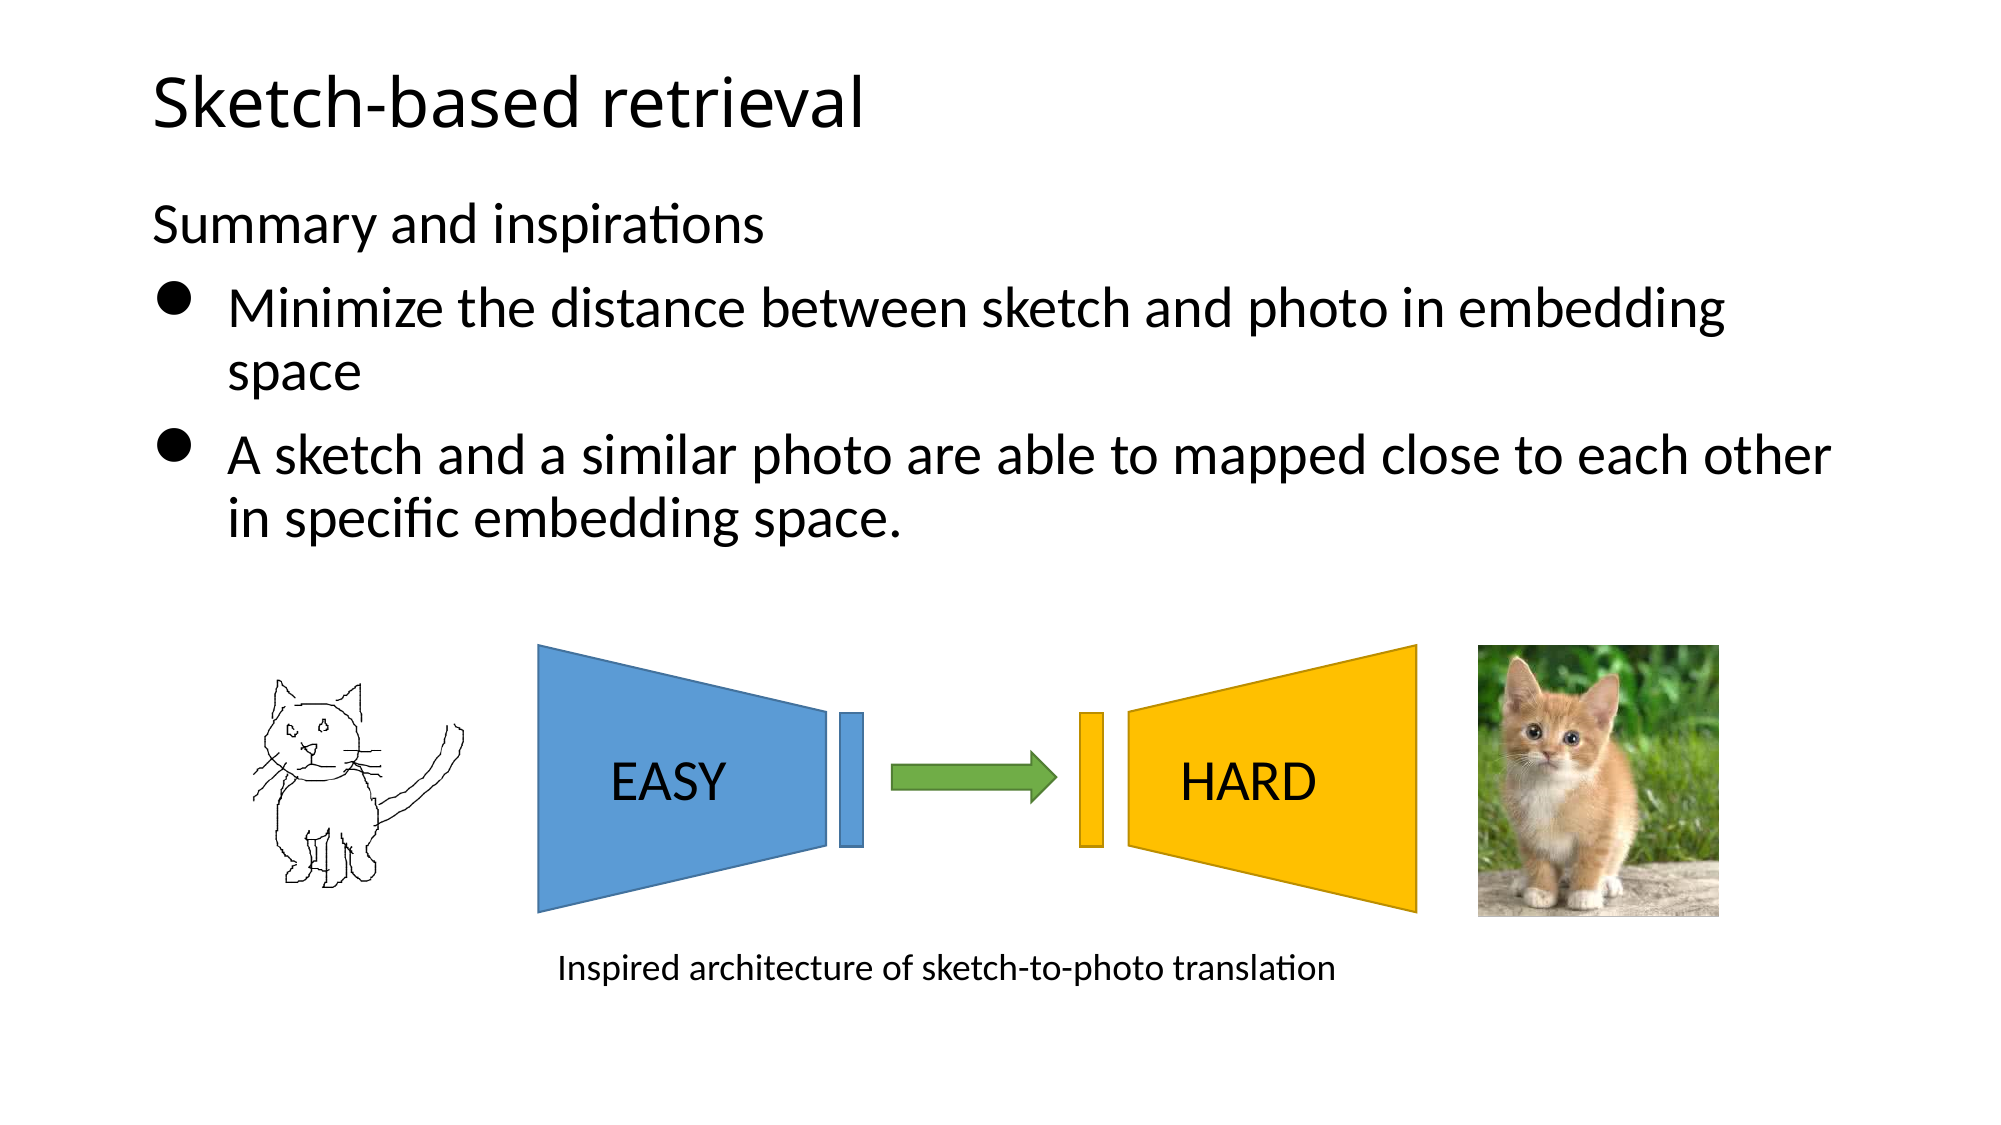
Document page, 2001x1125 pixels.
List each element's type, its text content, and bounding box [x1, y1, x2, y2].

list Summary and inspirations Minimize the distance between sketch and photo in embedding space A sketch and a similar photo are able to mapped close to each other in specific embedding space. [137, 186, 1863, 1014]
text_box [890, 749, 1058, 805]
picture [1478, 645, 1719, 917]
text_box HARD [1165, 734, 1335, 819]
text_box [537, 643, 828, 914]
title Sketch-based retrieval [137, 59, 1863, 150]
text_box [839, 820, 864, 848]
picture [228, 645, 513, 914]
text_box [1079, 712, 1104, 848]
text_box [1127, 643, 1418, 914]
text_box Inspired architecture of sketch-to-photo translation [542, 935, 1353, 995]
text_box EASY [595, 735, 898, 820]
text_box [839, 712, 864, 735]
